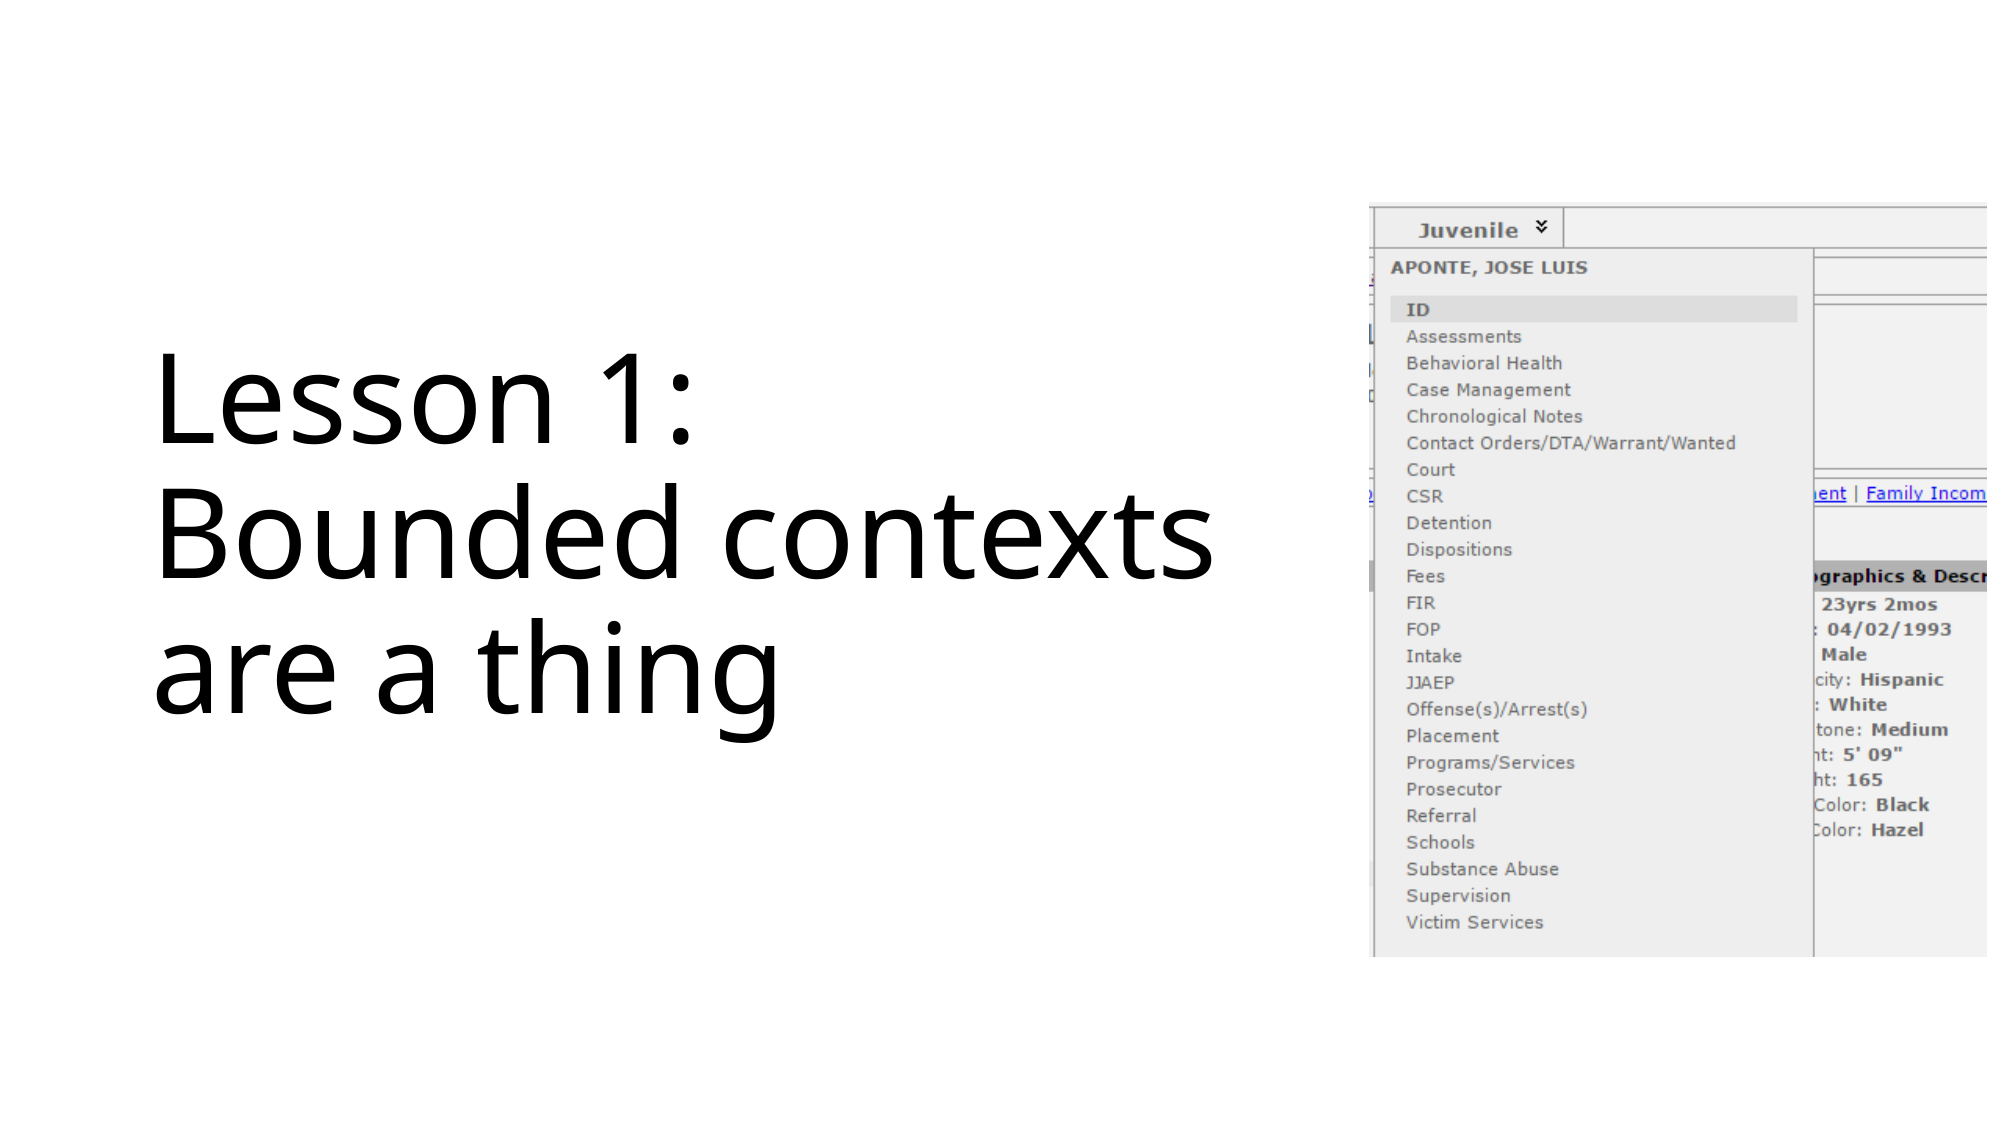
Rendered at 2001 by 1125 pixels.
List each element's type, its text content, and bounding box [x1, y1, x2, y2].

title Lesson 1: Bounded contexts are a thing [136, 280, 1369, 749]
picture [1369, 202, 1987, 957]
